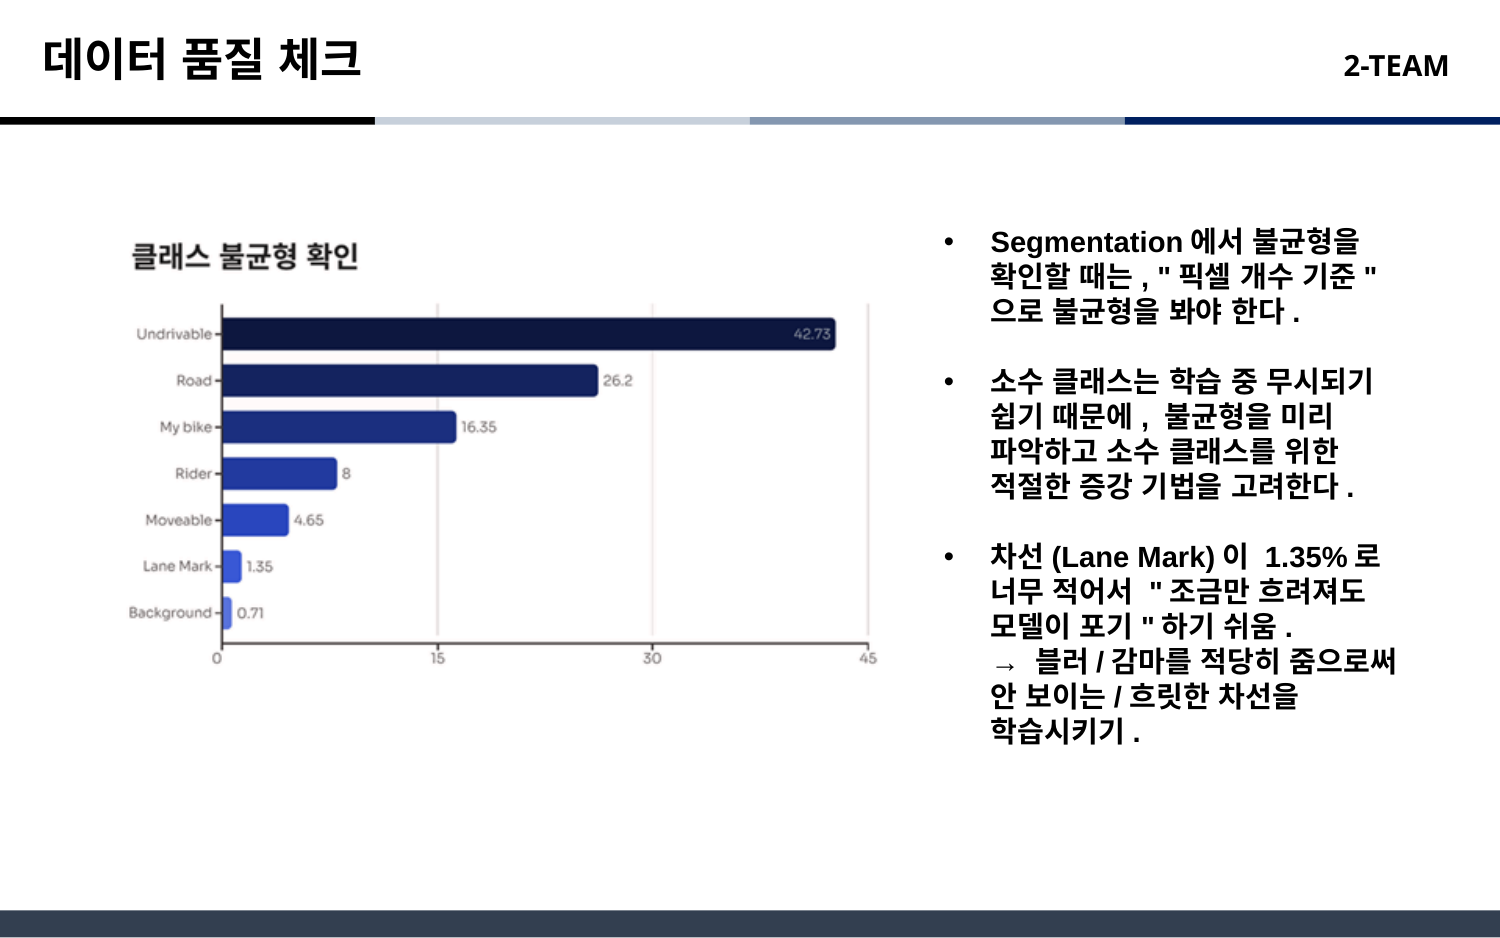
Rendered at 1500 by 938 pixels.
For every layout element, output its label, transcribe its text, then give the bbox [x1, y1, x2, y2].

text_box Segmentation에서 불균형을 확인할 때는, "픽셀 개수 기준"으로 불균형을 봐야 한다. 소수 클래스는 학습 중 무시되기 쉽기 때문에, 불균형을 미리 파악하고 소수 클래스를 위한 적절한 증강 기법을 고려한다. 차선(Lane Mark)이 1.35%로 너무 적어서 "조금만 흐려져도 모델이 포기"하기 쉬움. → 블러/감마를 적당히 줌으로써 안 보이는/흐릿한 차선을 학습시키기. [929, 216, 1443, 791]
picture [100, 216, 904, 700]
text_box 데이터 품질 체크 [28, 23, 868, 107]
